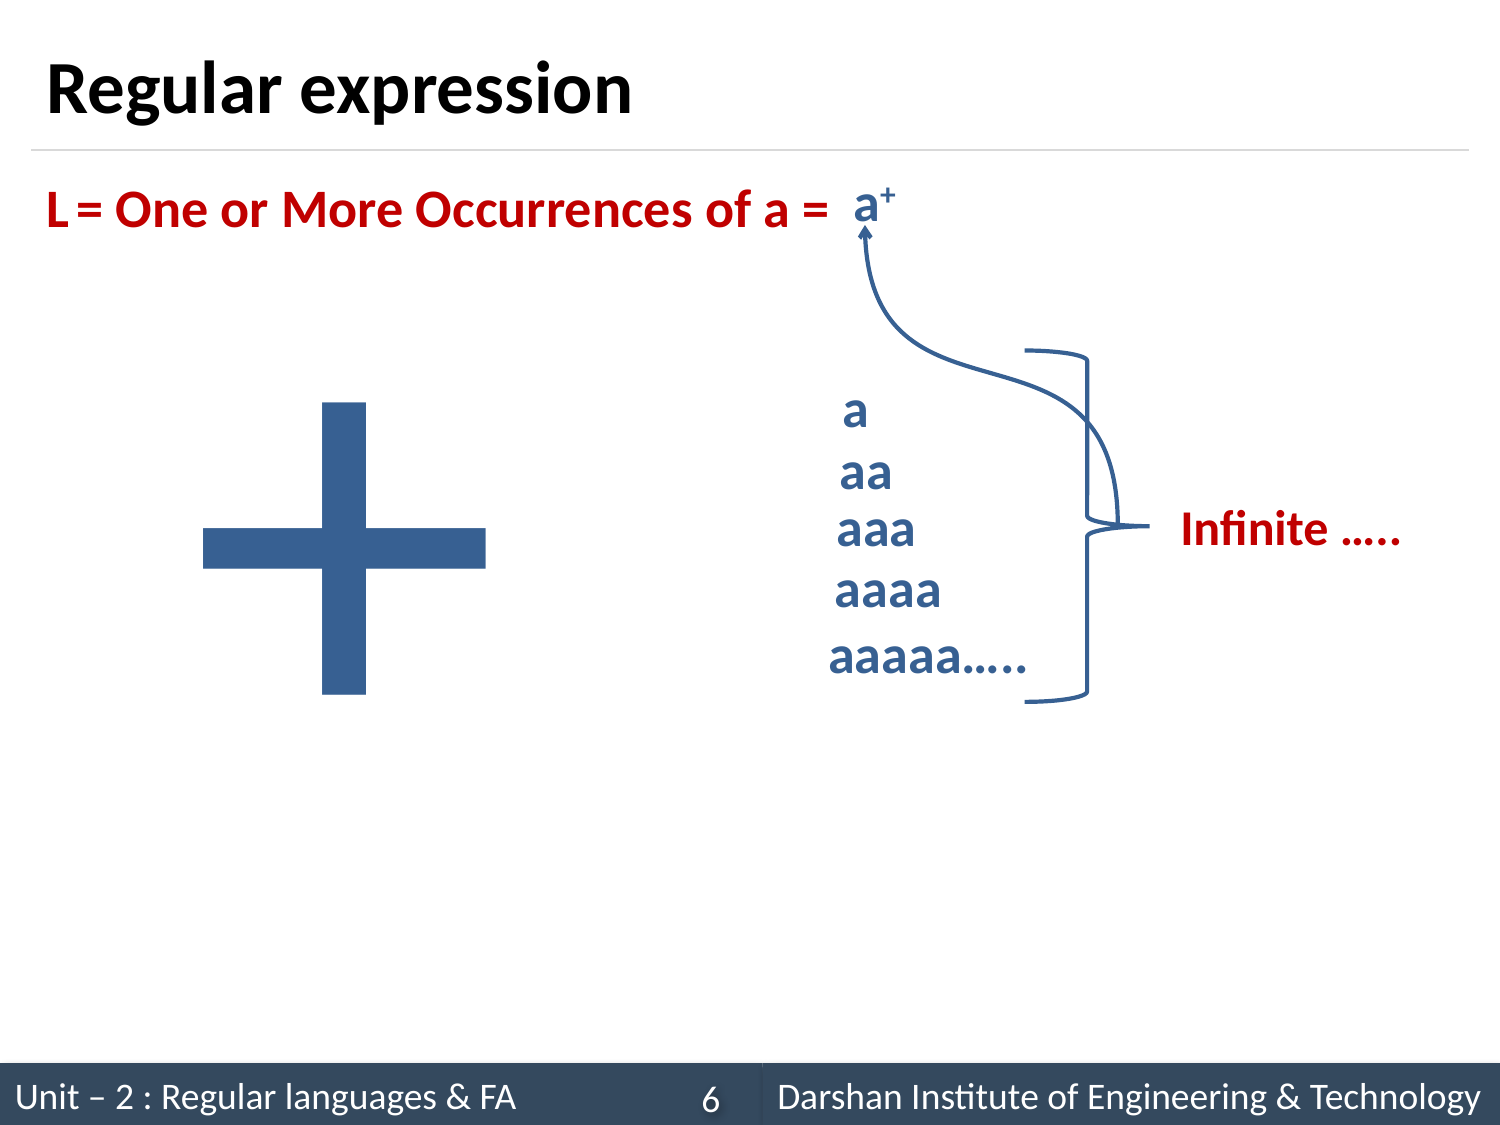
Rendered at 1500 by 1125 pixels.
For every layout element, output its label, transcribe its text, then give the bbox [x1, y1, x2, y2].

list L = One or More Occurrences of a = [31, 155, 1469, 1031]
text_box a+ [807, 143, 929, 155]
title Regular expression [31, 17, 1469, 150]
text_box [864, 224, 1119, 526]
